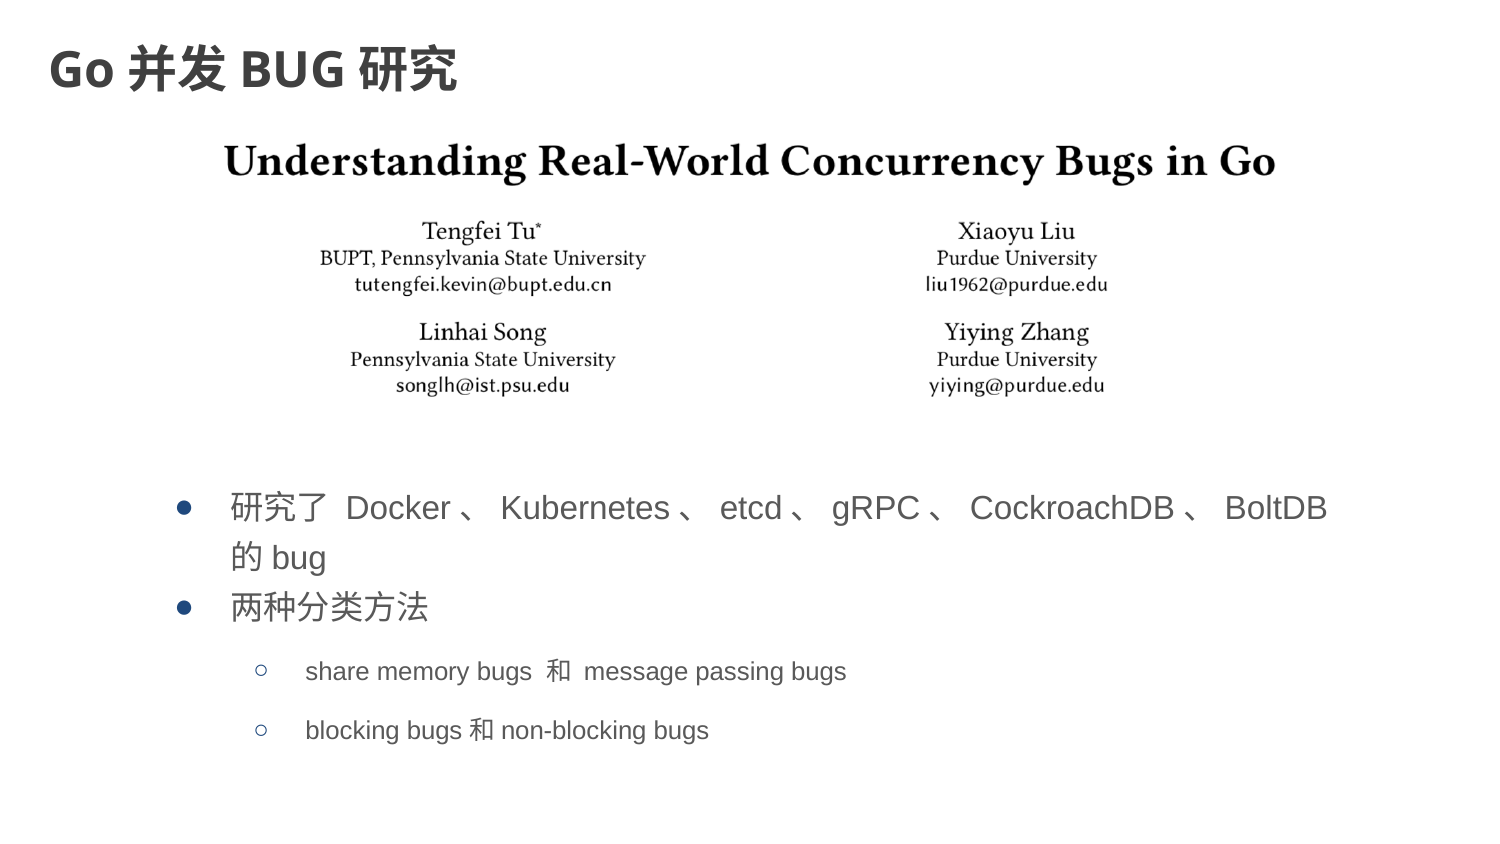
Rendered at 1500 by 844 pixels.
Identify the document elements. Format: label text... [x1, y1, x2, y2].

text_box Go并发BUG研究 [32, 29, 567, 106]
picture [191, 105, 1309, 417]
text_box 研究了 Docker、Kubernetes、etcd、gRPC、CockroachDB、BoltDB的bug 两种分类方法 share memory bugs 和 message passing bugs blocking bugs和non-blocking bugs [140, 460, 1360, 785]
